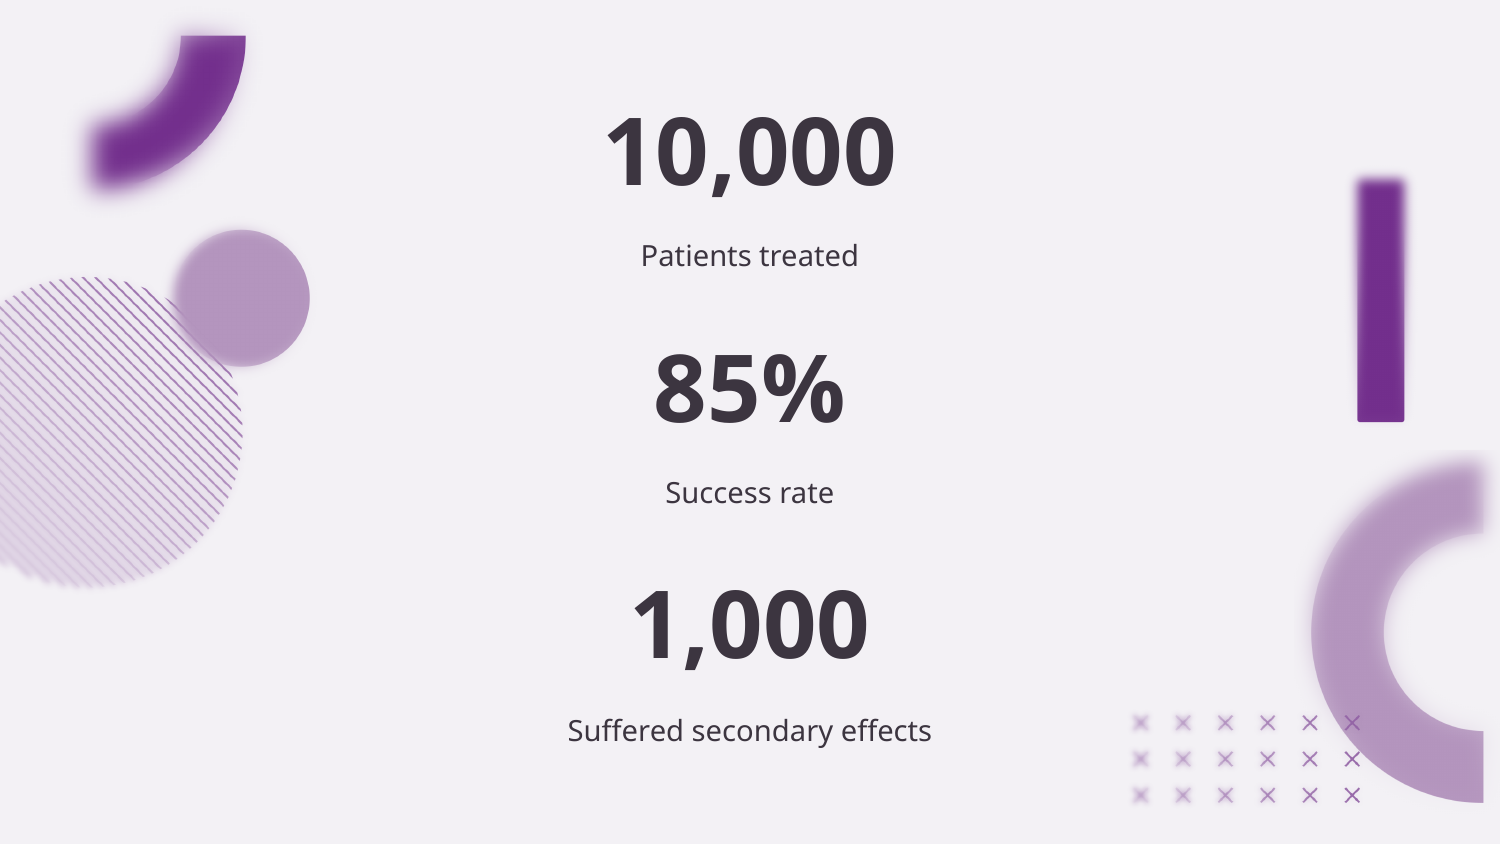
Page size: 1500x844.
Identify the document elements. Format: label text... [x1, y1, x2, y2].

picture [1113, 153, 1500, 820]
subtitle Patients treated [450, 221, 1050, 282]
subtitle Success rate [450, 459, 1050, 520]
title 85% [450, 324, 1050, 445]
picture [0, 0, 335, 620]
subtitle Suffered secondary effects [450, 696, 1050, 757]
title 10,000 [450, 87, 1050, 208]
title 1,000 [450, 561, 1050, 682]
